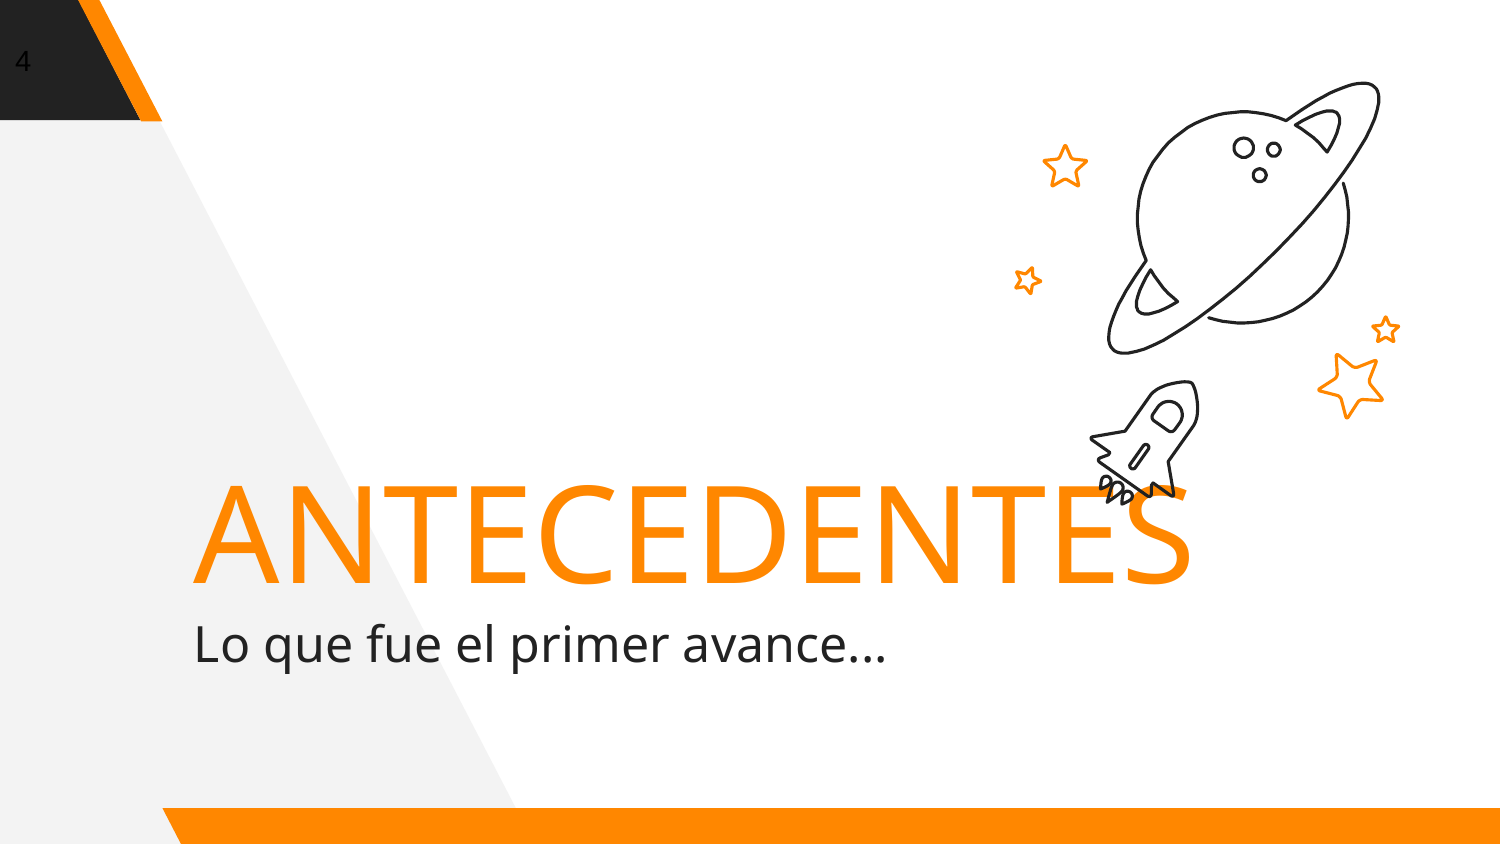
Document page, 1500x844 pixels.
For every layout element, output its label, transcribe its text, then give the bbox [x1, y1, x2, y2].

title ANTECEDENTES [178, 434, 1388, 625]
slide_number ‹#› [0, 0, 98, 121]
subtitle Lo que fue el primer avance... [178, 597, 1147, 726]
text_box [1108, 82, 1379, 354]
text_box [1092, 388, 1205, 500]
